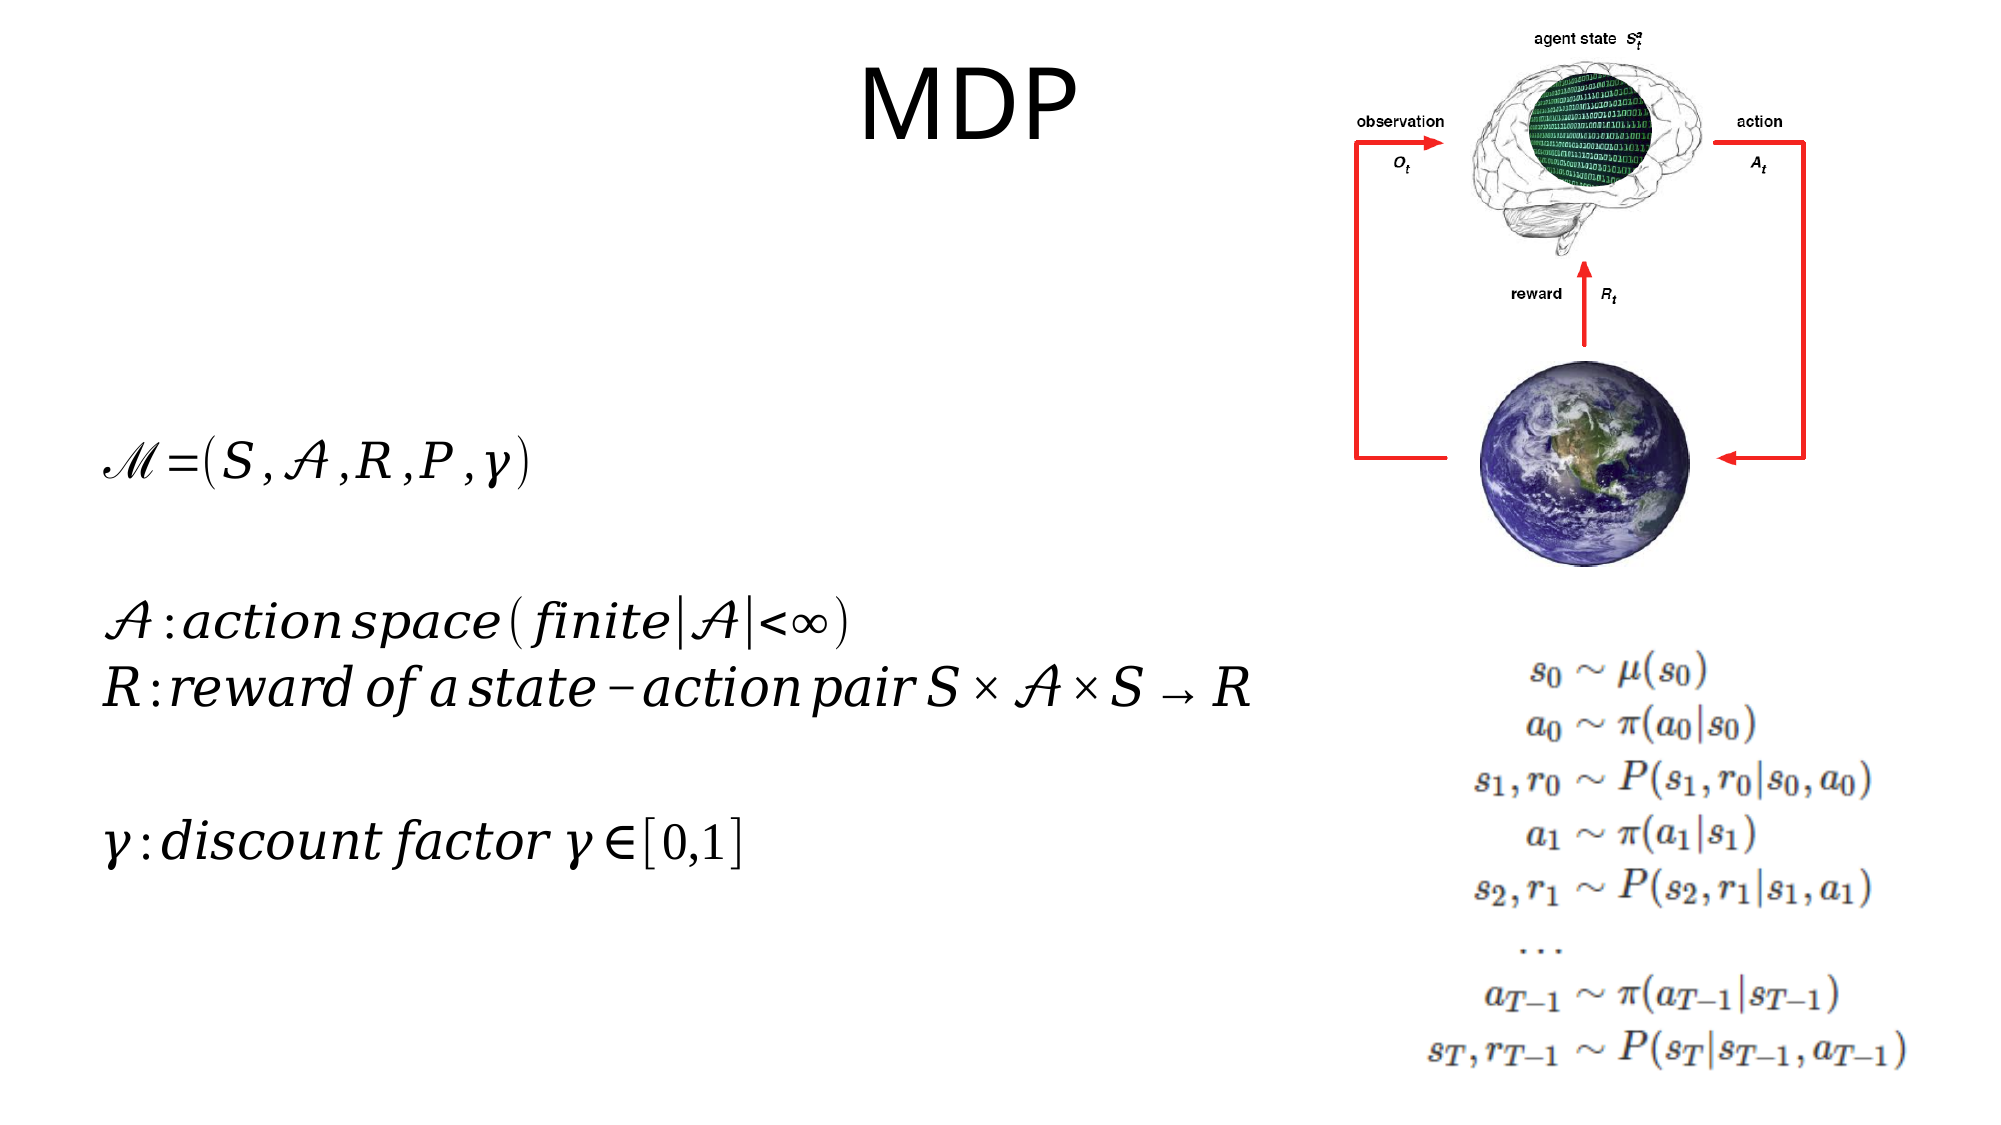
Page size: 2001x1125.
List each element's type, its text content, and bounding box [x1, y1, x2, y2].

picture [1296, 22, 1848, 581]
picture [1415, 624, 1928, 1085]
title MDP [841, 0, 1472, 216]
